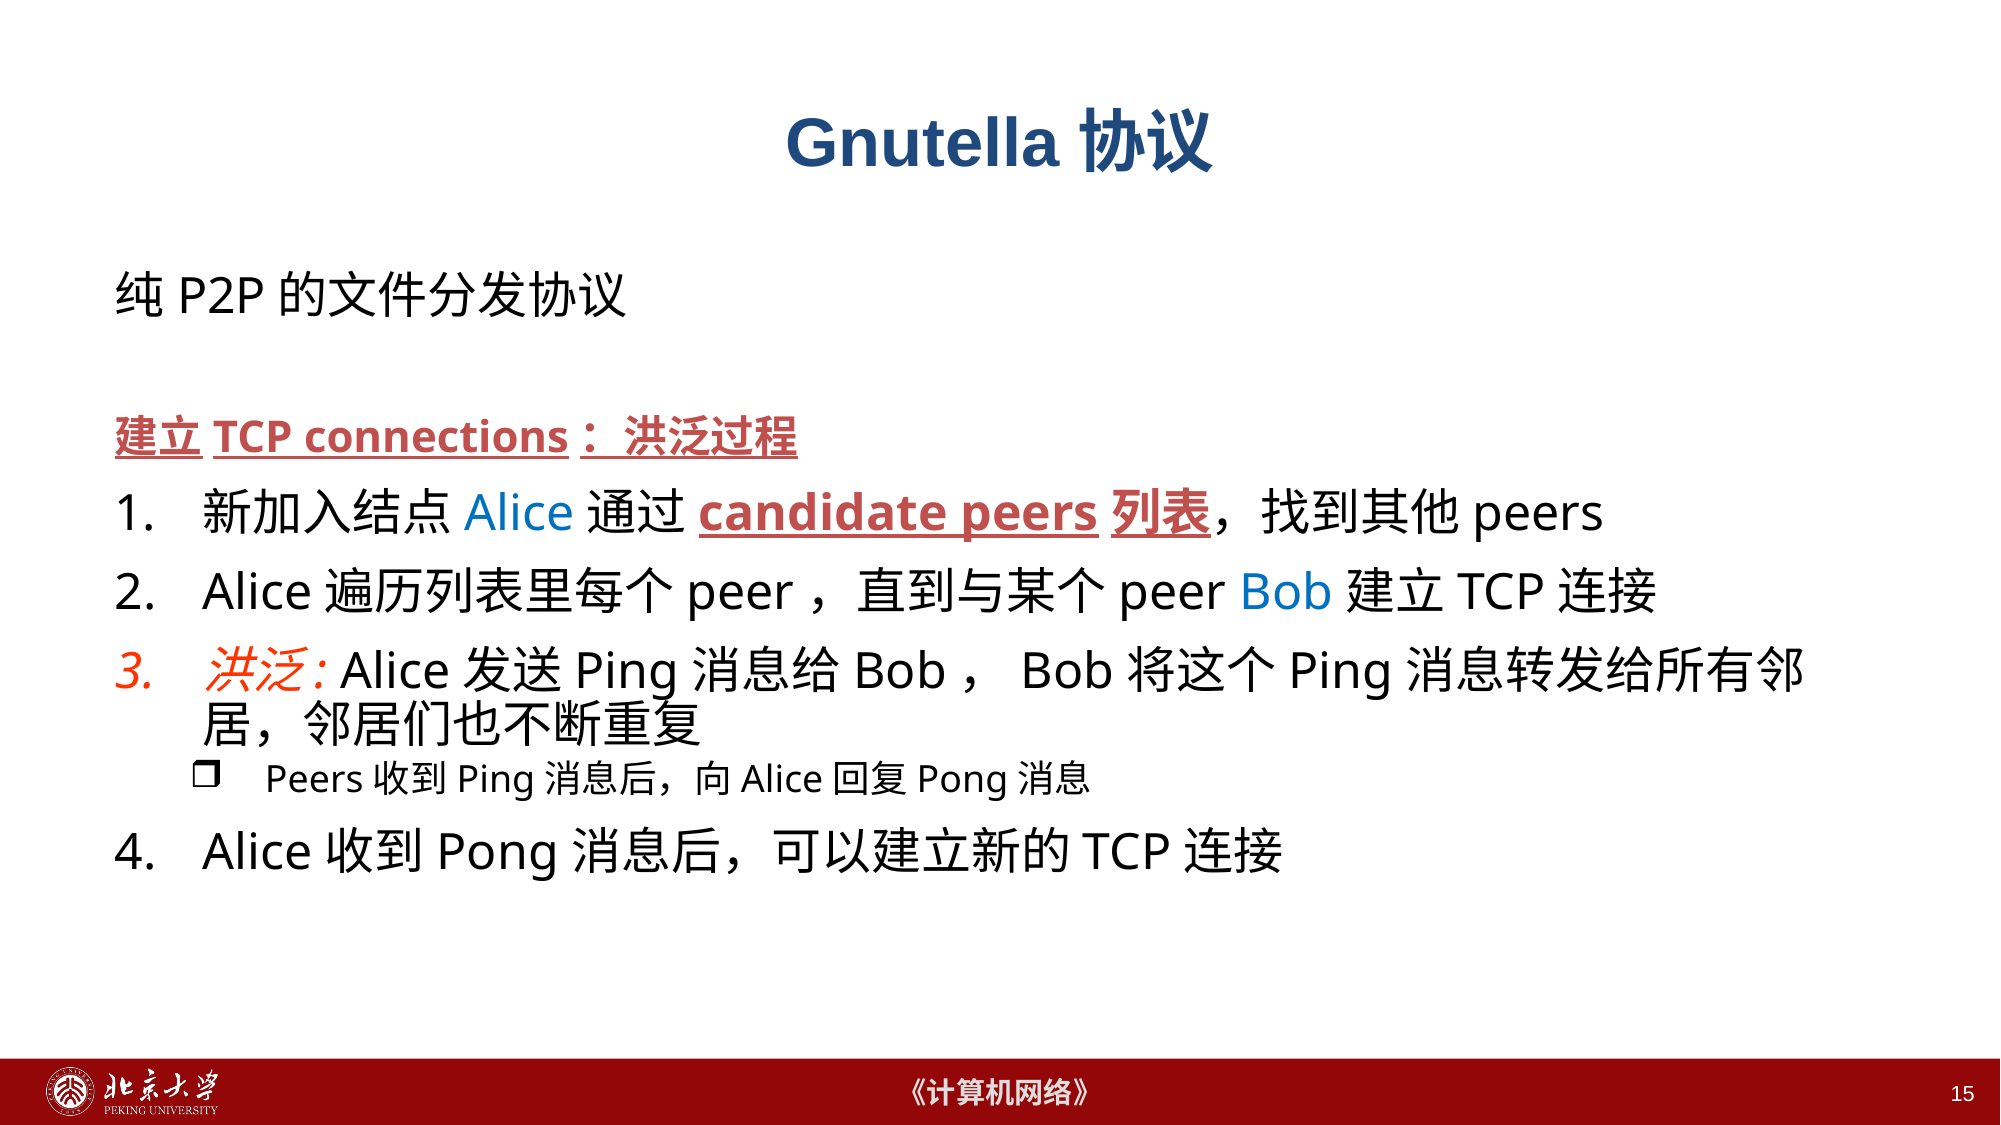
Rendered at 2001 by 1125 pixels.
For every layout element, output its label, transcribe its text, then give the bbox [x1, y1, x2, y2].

list 纯P2P的文件分发协议 建立TCP connections：洪泛过程 新加入结点Alice通过candidate peers列表，找到其他peers Alice遍历列表里每个peer，直到与某个peer Bob建立TCP连接 洪泛: Alice发送Ping消息给Bob，Bob将这个Ping消息转发给所有邻居，邻居们也不断重复 Peers收到Ping消息后，向Alice回复Pong消息 Alice收到Pong消息后，可以建立新的TCP连接 [99, 262, 1900, 1005]
title Gnutella协议 [99, 45, 1900, 233]
picture [46, 1067, 218, 1116]
slide_number 15 [1522, 1072, 1990, 1125]
